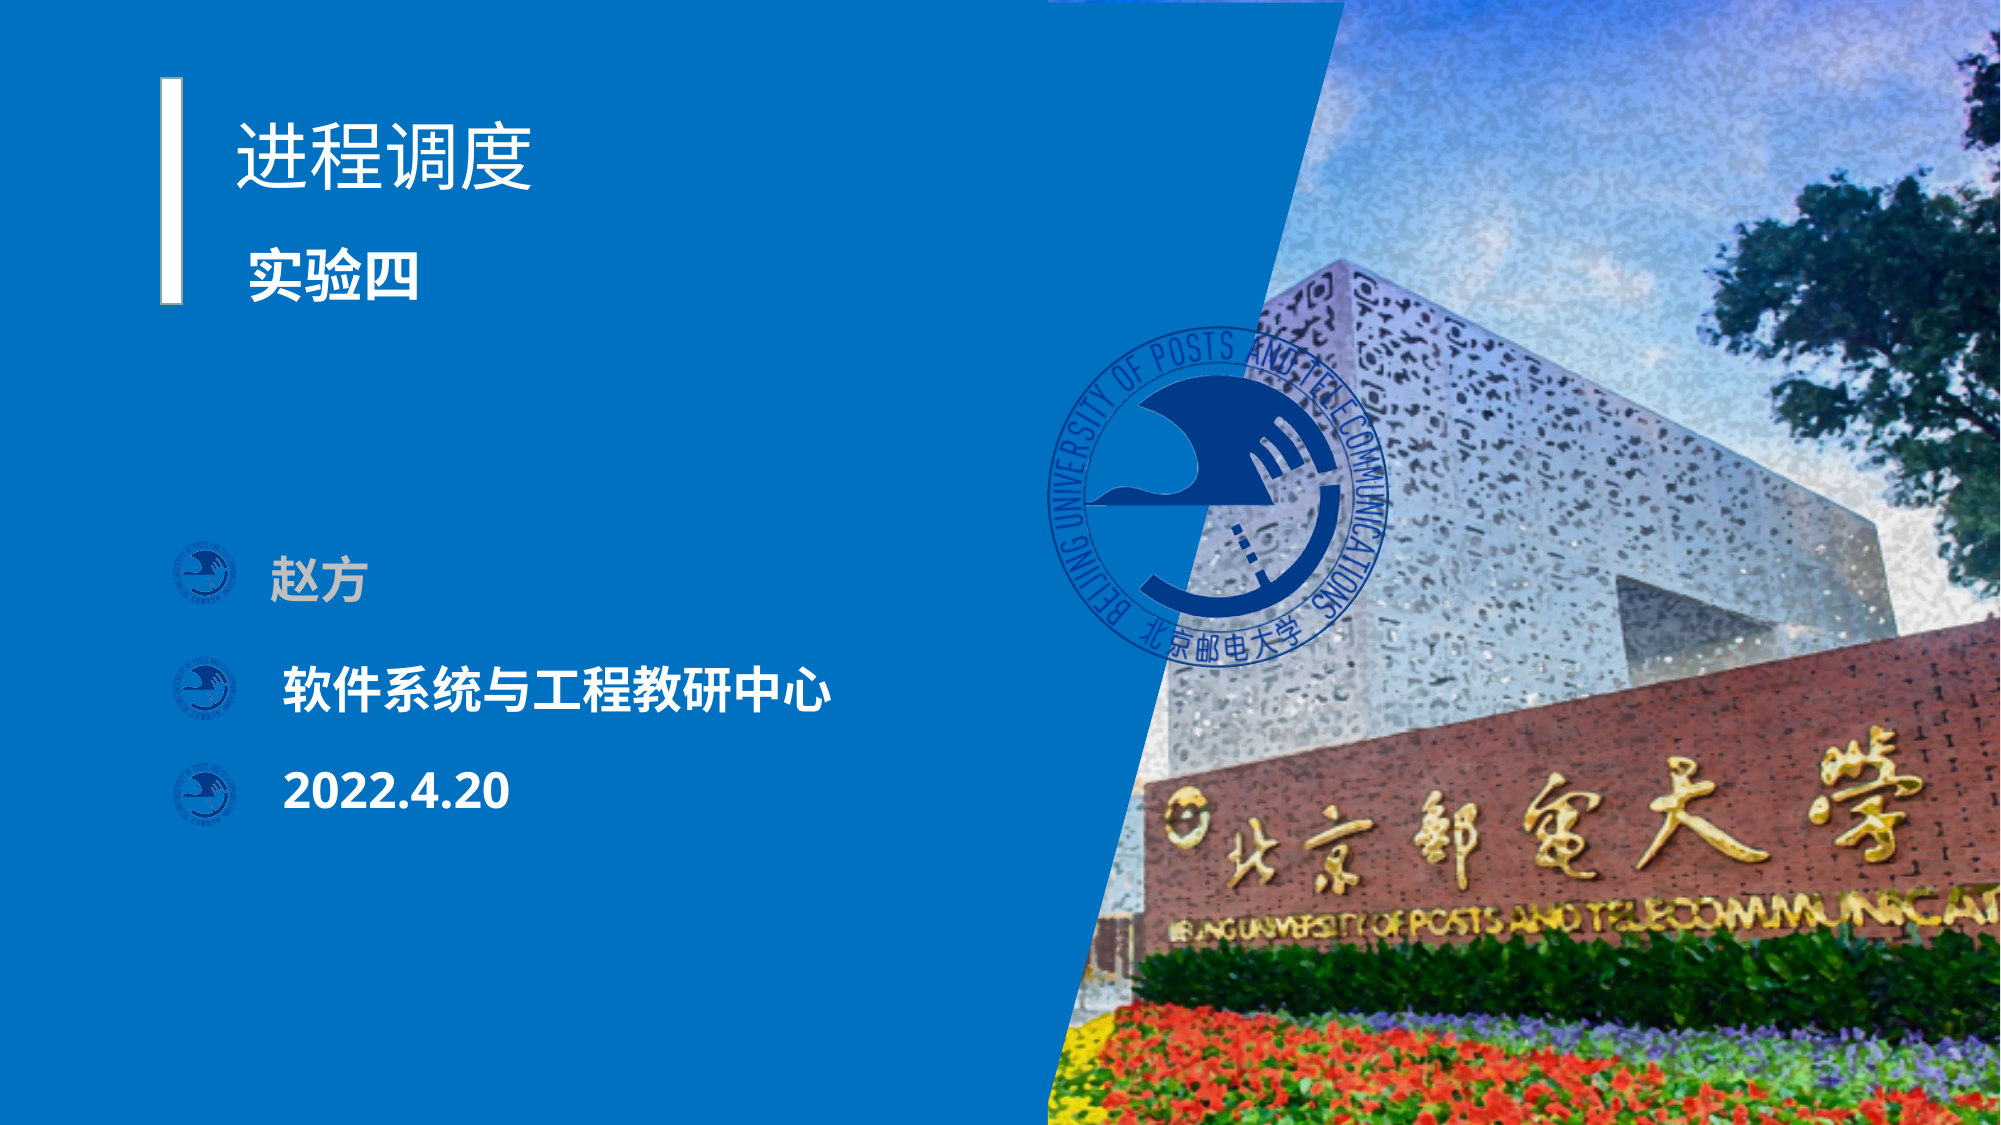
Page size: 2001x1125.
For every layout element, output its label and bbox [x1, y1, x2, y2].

picture [173, 763, 237, 827]
text_box [0, 2, 1389, 1125]
picture [173, 541, 237, 605]
picture [173, 656, 237, 720]
